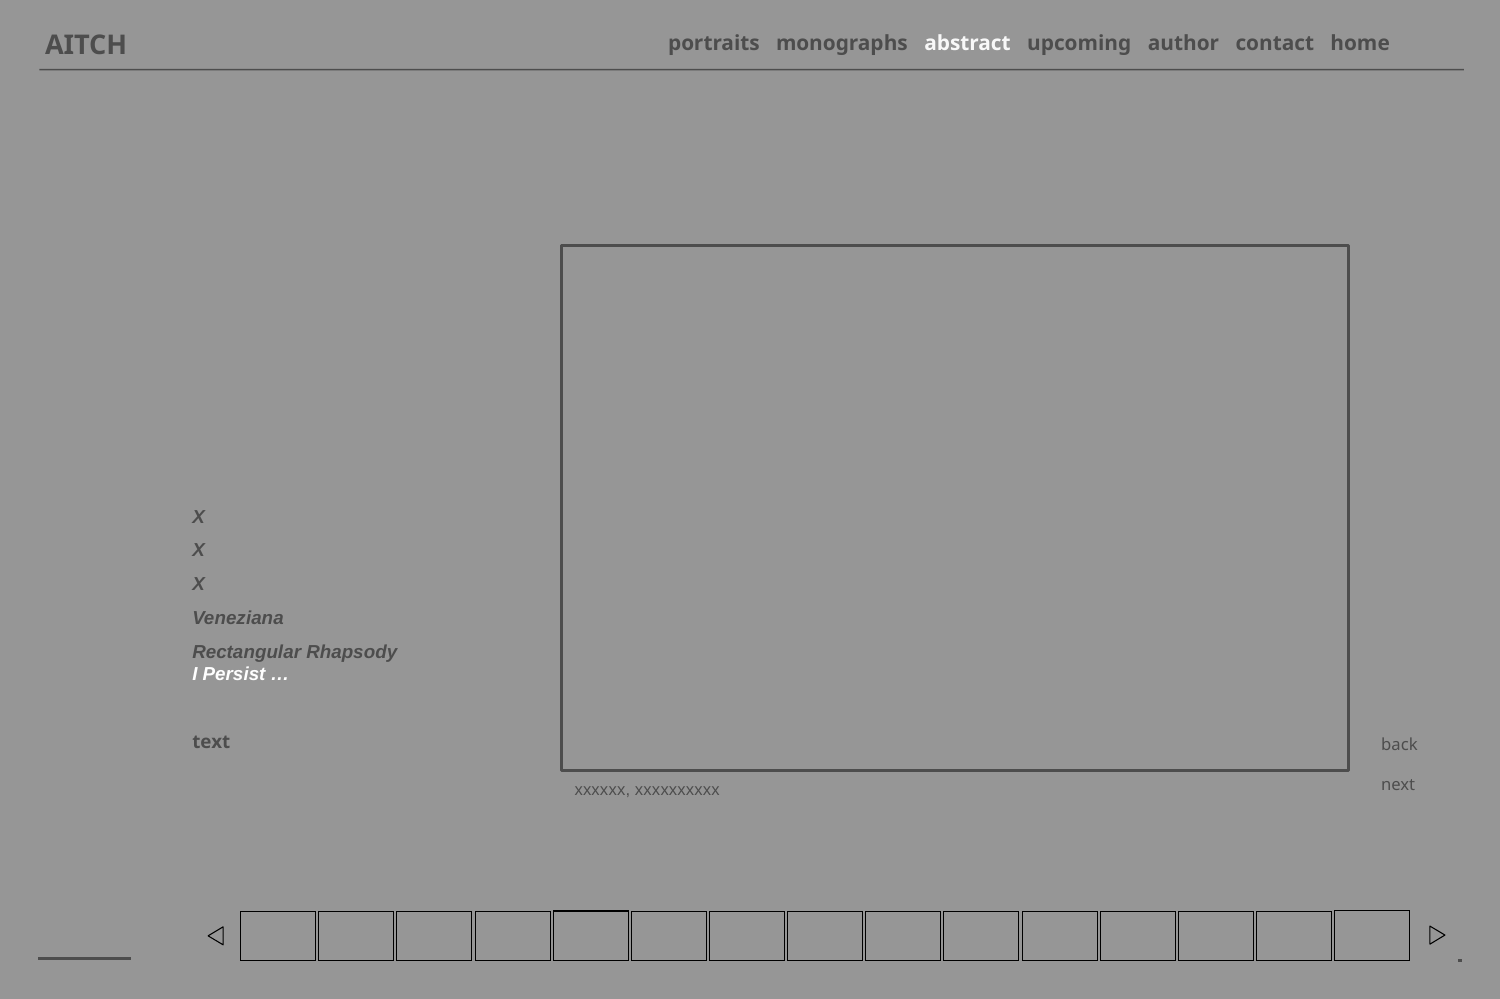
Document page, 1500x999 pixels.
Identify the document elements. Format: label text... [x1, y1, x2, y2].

text_box X X X Veneziana Rectangular Rhapsody I Persist … text [177, 485, 668, 844]
text_box back next [1366, 726, 1438, 802]
text_box [631, 911, 707, 961]
text_box [865, 911, 941, 961]
text_box [1100, 911, 1176, 961]
text_box [475, 911, 551, 961]
text_box [559, 243, 1351, 772]
text_box [787, 911, 863, 961]
text_box [396, 911, 472, 961]
text_box [240, 911, 316, 961]
text_box AITCH [30, 20, 143, 68]
text_box portraits monographs abstract upcoming author contact home [653, 22, 1497, 63]
text_box [1334, 910, 1410, 961]
text_box [1427, 924, 1448, 946]
text_box [318, 911, 394, 961]
text_box [709, 911, 785, 961]
text_box [1256, 911, 1332, 961]
text_box [206, 924, 226, 947]
text_box [1178, 911, 1254, 961]
text_box [943, 911, 1019, 961]
text_box xxxxxx, xxxxxxxxxx [668, 771, 735, 807]
text_box [1022, 911, 1098, 961]
text_box [553, 910, 629, 961]
